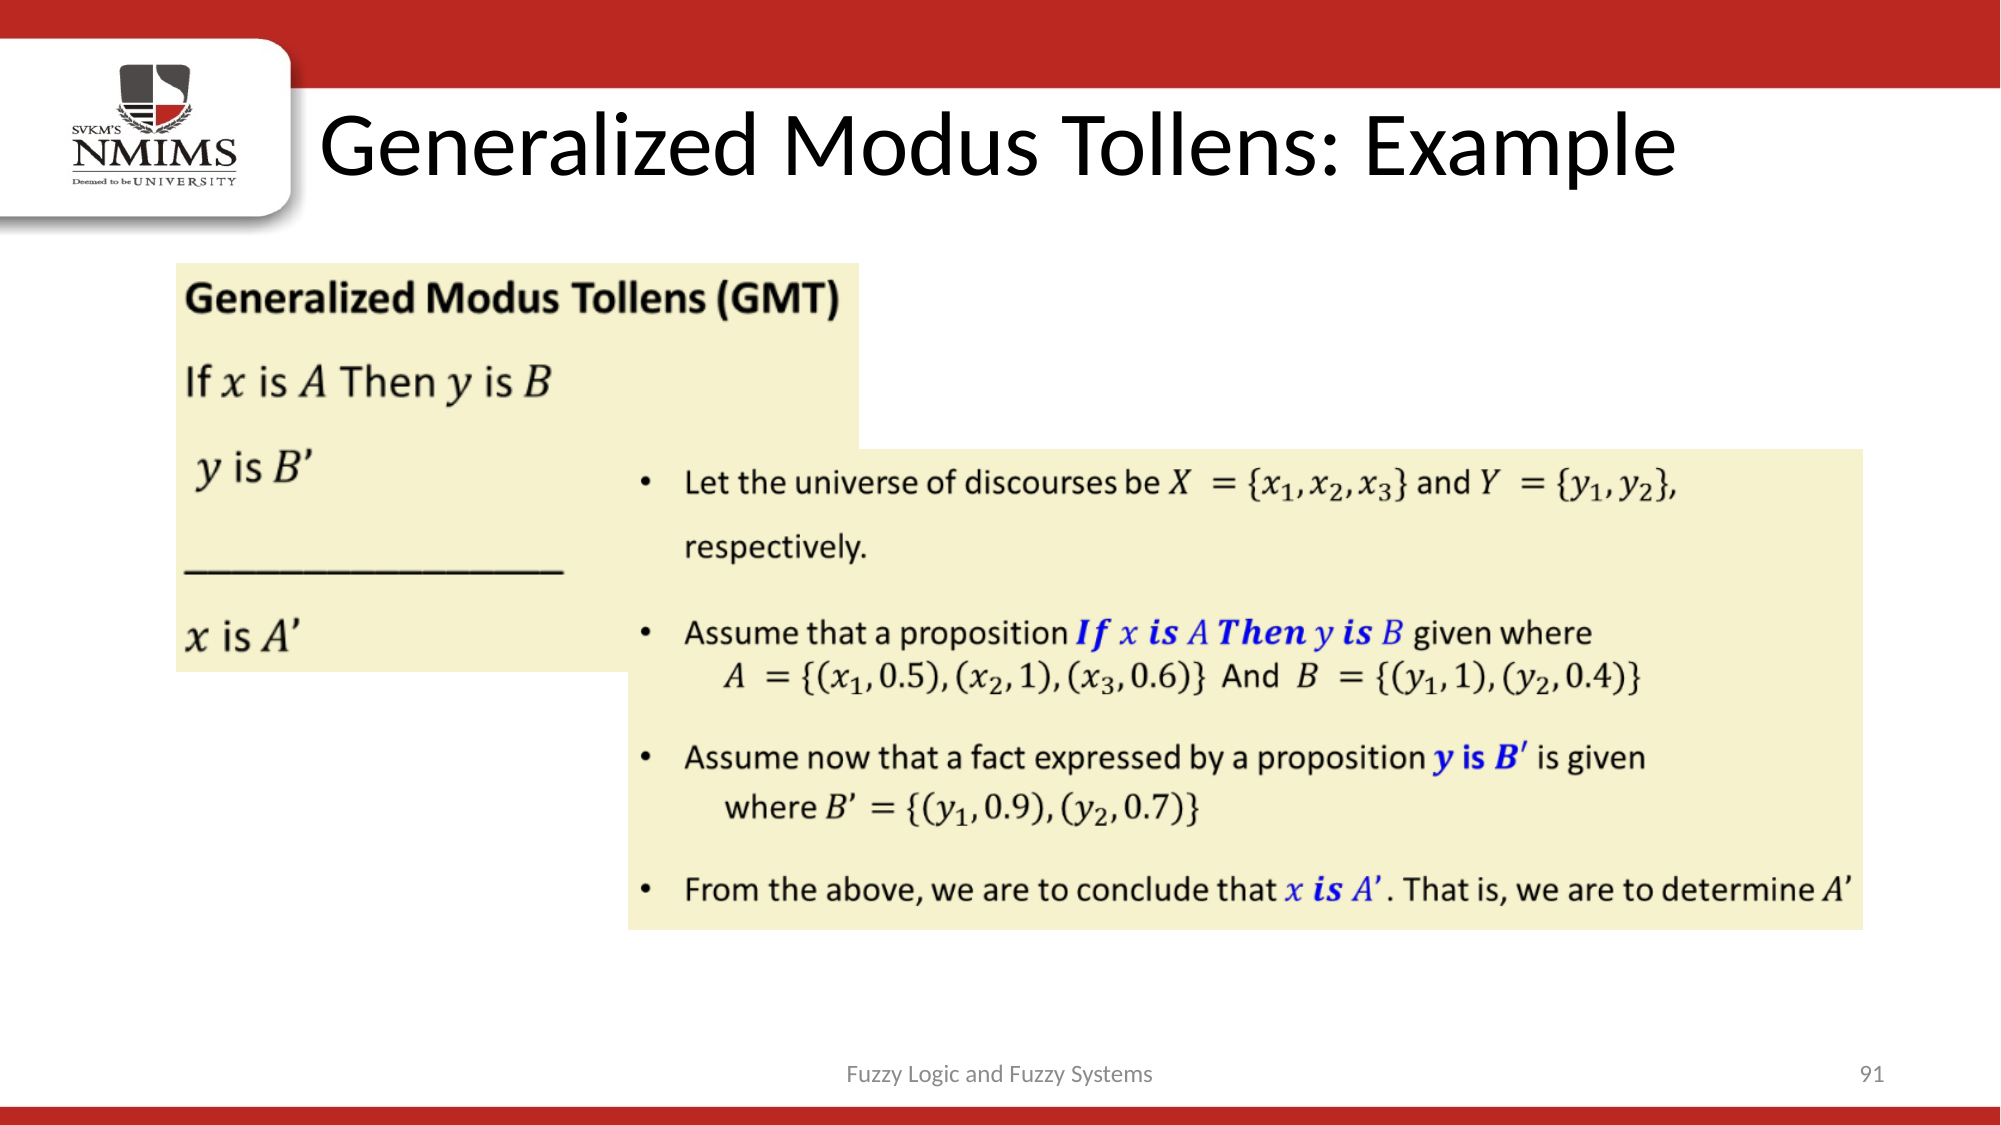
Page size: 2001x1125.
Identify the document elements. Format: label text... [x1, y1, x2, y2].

slide_number 91 [1433, 1042, 1900, 1103]
title Generalized Modus Tollens: Example [99, 45, 1900, 233]
footer Fuzzy Logic and Fuzzy Systems [683, 1042, 1317, 1103]
picture [0, 0, 2001, 1125]
